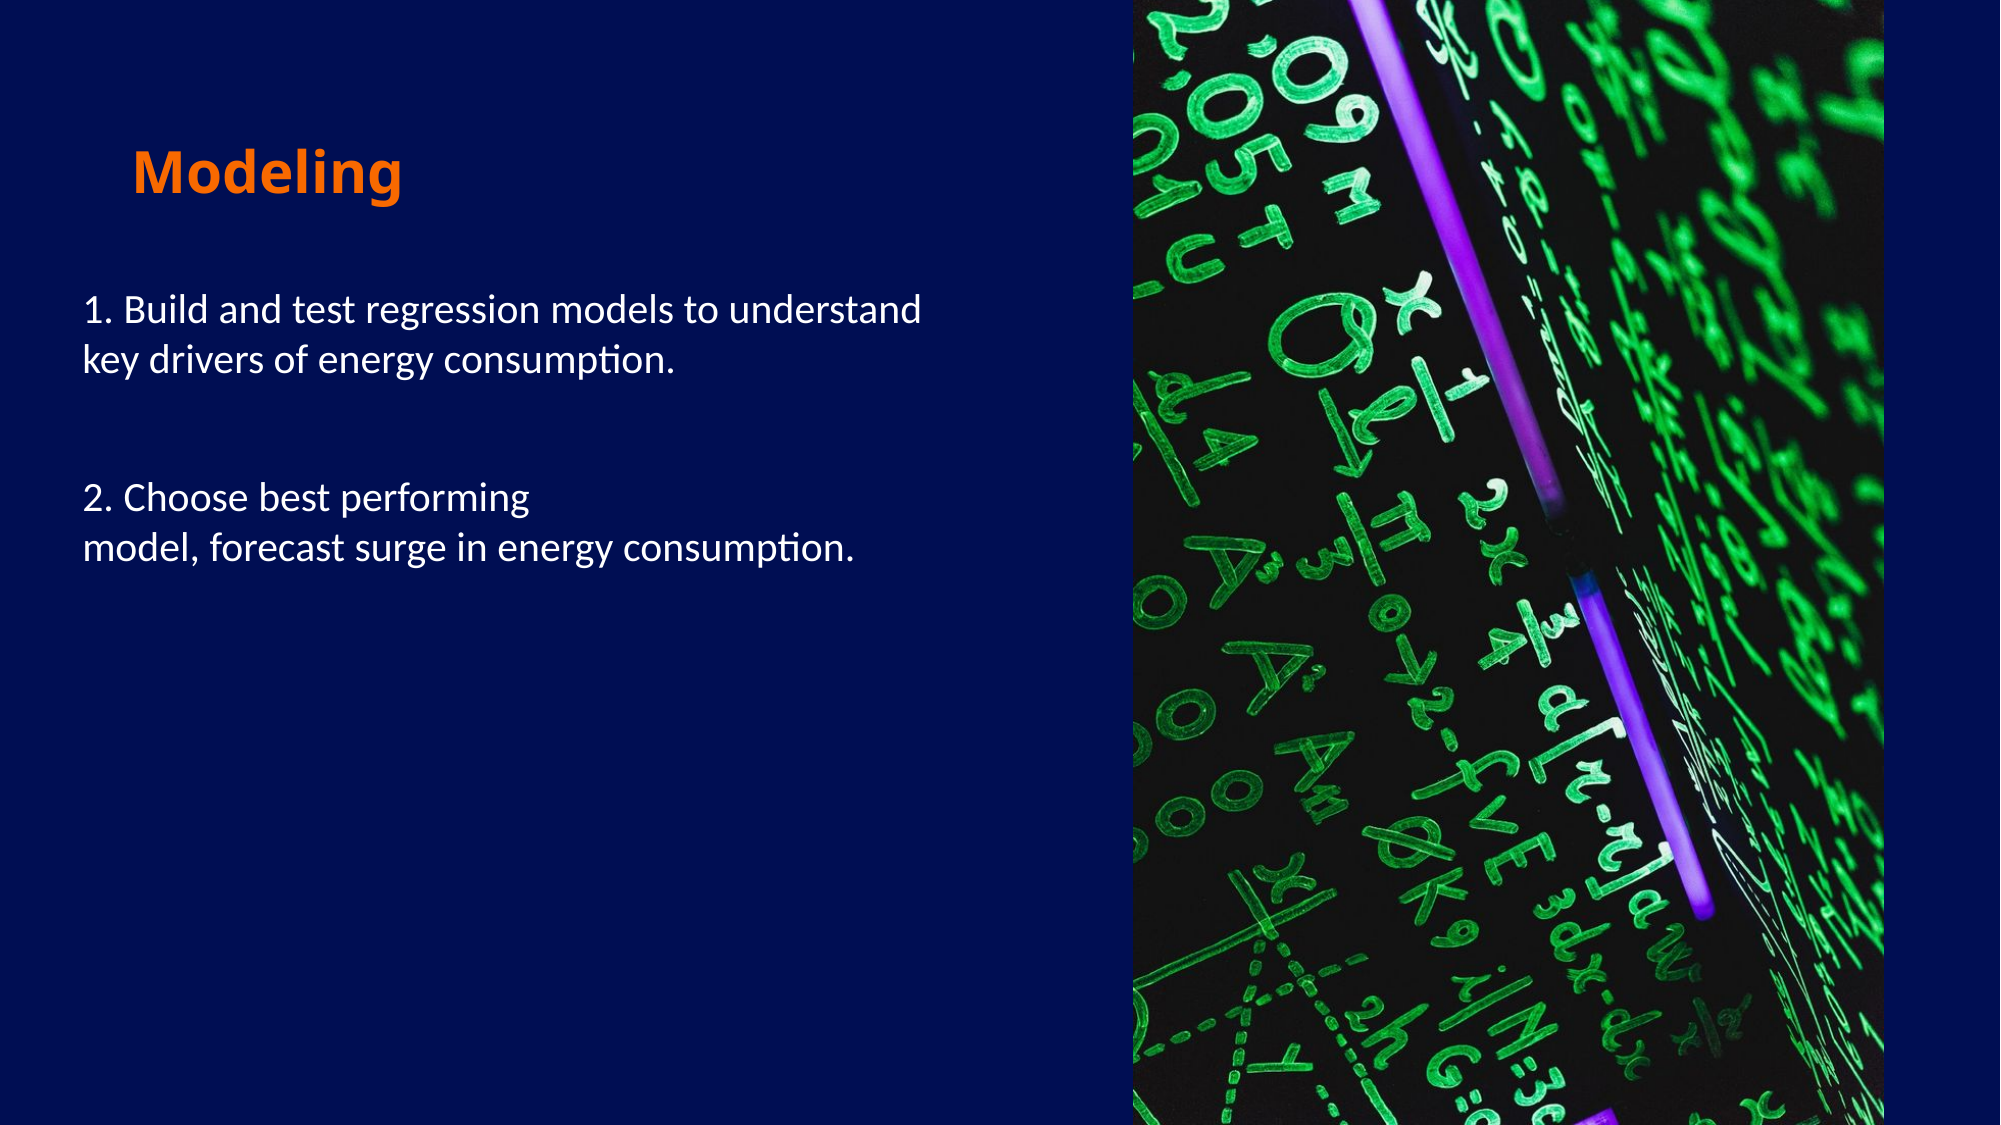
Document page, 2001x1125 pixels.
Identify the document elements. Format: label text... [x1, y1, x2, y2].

picture [1133, 0, 1884, 1125]
text_box Modeling [116, 127, 654, 213]
text_box 2. Choose best performing model, forecast surge in energy consumption. [67, 462, 968, 577]
text_box 1. Build and test regression models to understand key drivers of energy consumption. [67, 274, 1000, 390]
